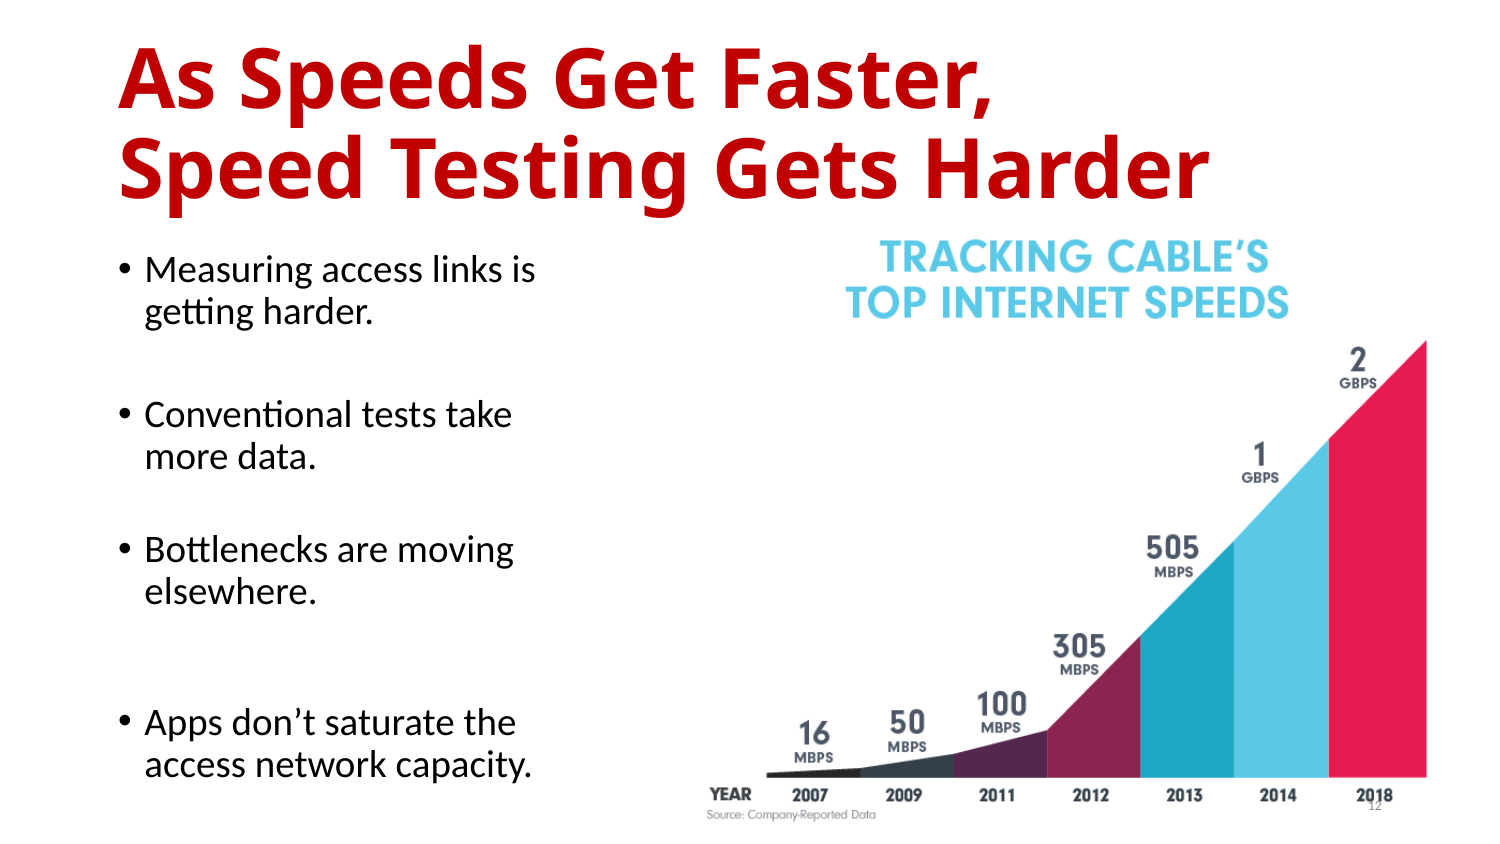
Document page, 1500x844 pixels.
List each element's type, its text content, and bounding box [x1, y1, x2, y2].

list Measuring access links is getting harder. Conventional tests take more data. Bottlenecks are moving elsewhere. Apps don’t saturate the access network capacity. [103, 241, 704, 799]
picture [704, 233, 1433, 825]
title As Speeds Get Faster, Speed Testing Gets Harder [103, 45, 1500, 208]
